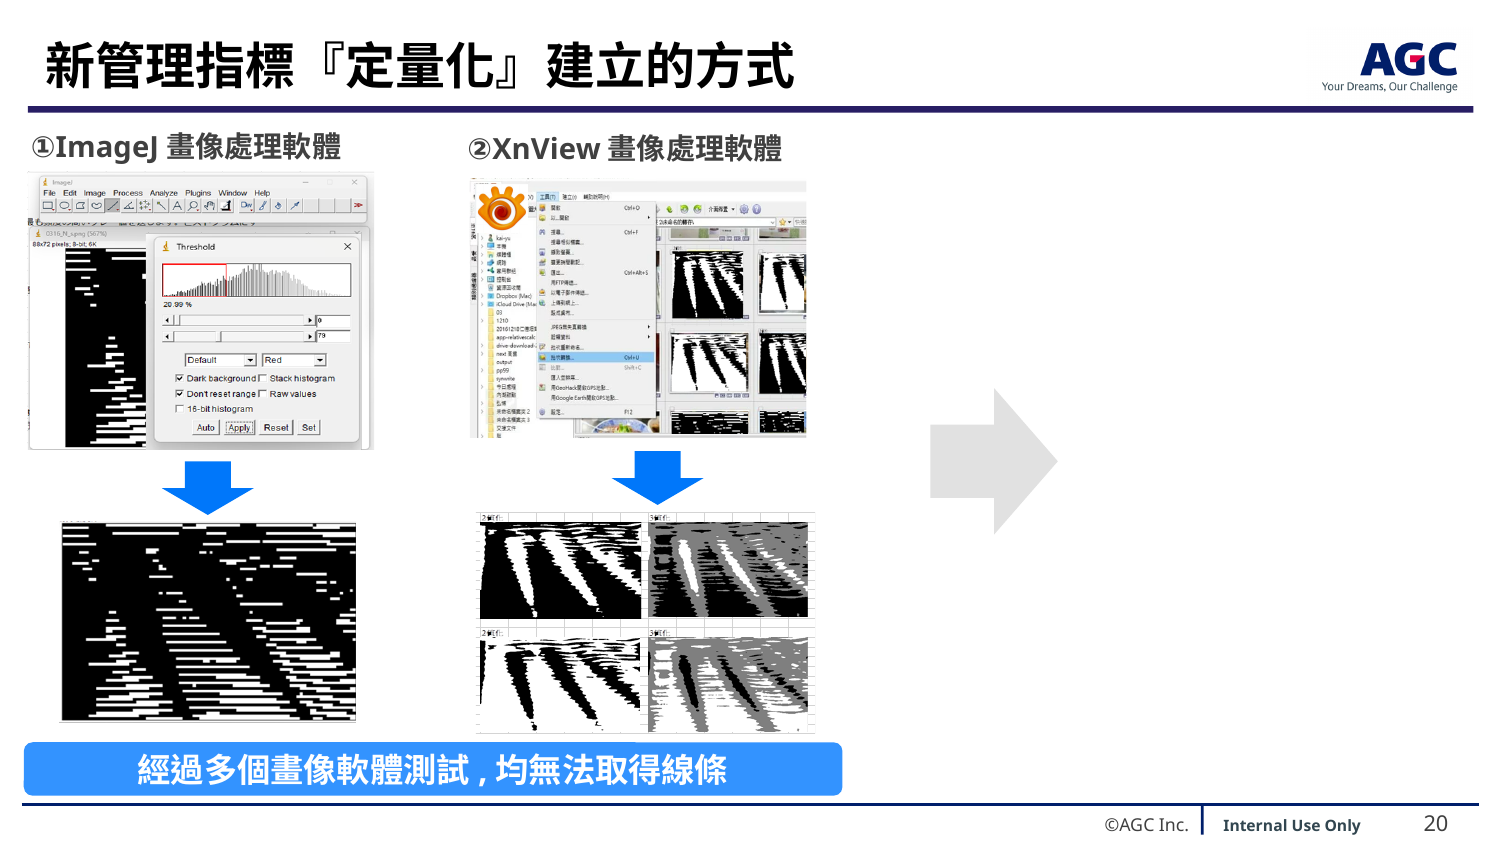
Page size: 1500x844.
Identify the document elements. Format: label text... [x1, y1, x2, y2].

picture [475, 512, 816, 734]
text_box [157, 460, 258, 517]
text_box ②XnView畫像處理軟體 [452, 123, 822, 173]
picture [59, 521, 356, 723]
picture [1306, 27, 1473, 106]
text_box [929, 385, 1060, 538]
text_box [27, 171, 375, 450]
picture [469, 178, 854, 444]
text_box [607, 450, 708, 507]
text_box 經過多個畫像軟體測試,均無法取得線條 [22, 741, 844, 797]
text_box 新管理指標『定量化』建立的方式 [30, 34, 811, 104]
text_box ①ImageJ畫像處理軟體 [16, 121, 386, 172]
